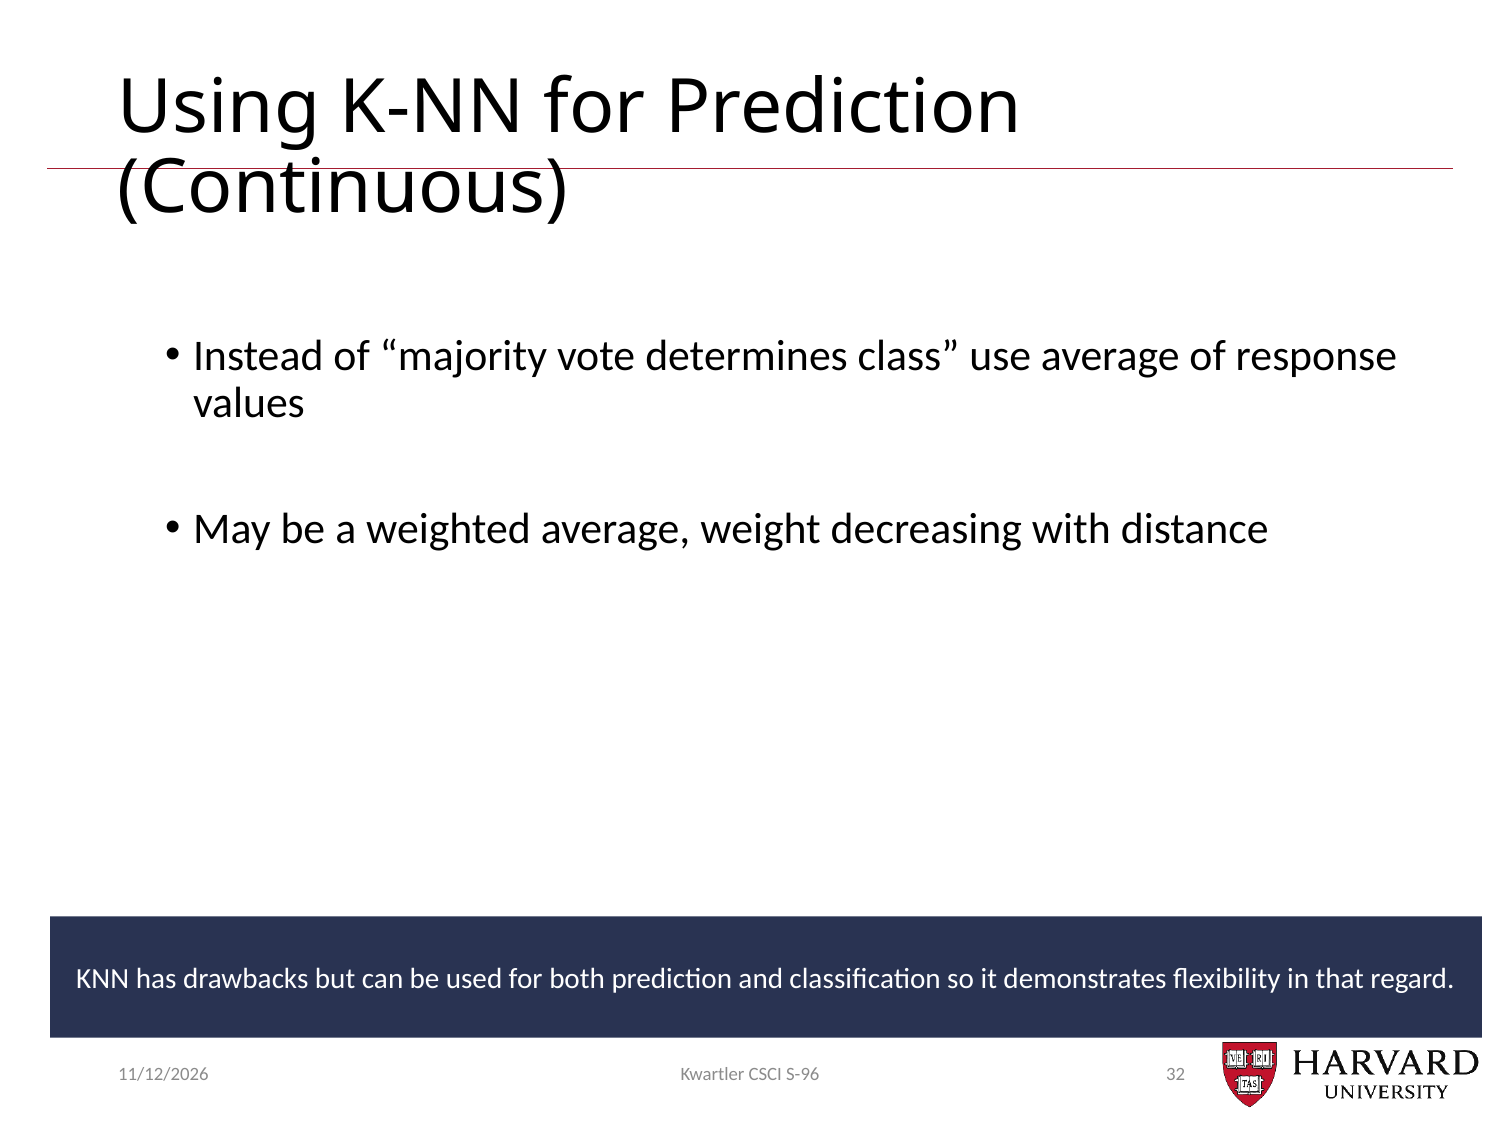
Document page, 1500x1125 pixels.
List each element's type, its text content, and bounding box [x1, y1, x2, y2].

title Using K-NN for Prediction (Continuous) [103, 59, 1397, 157]
slide_number 32 [1059, 1042, 1200, 1103]
picture [1200, 1024, 1500, 1125]
footer Kwartler CSCI S-96 [496, 1042, 1004, 1103]
text_box KNN has drawbacks but can be used for both prediction and classification so it demonstrates flexibility in that regard. [49, 915, 1483, 1039]
list Instead of “majority vote determines class” use average of response values May be a weighted average, weight decreasing with distance [150, 324, 1425, 913]
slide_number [103, 1042, 441, 1103]
